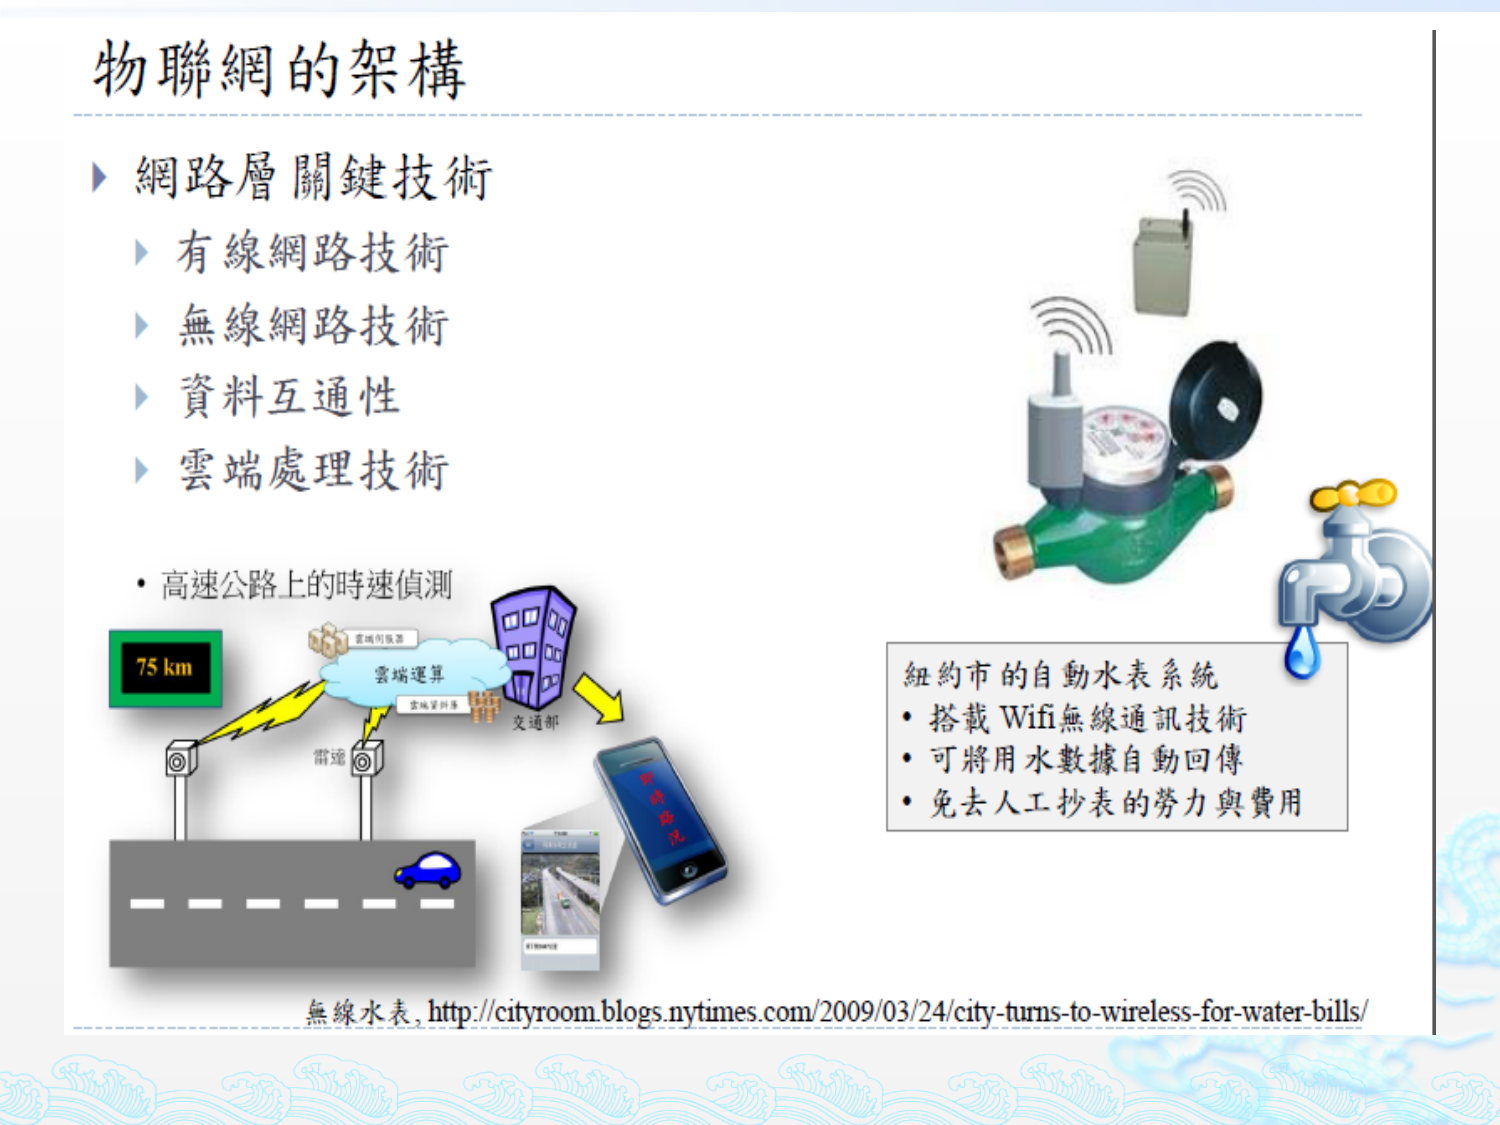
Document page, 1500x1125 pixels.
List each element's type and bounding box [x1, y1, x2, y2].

picture [64, 30, 1436, 1036]
